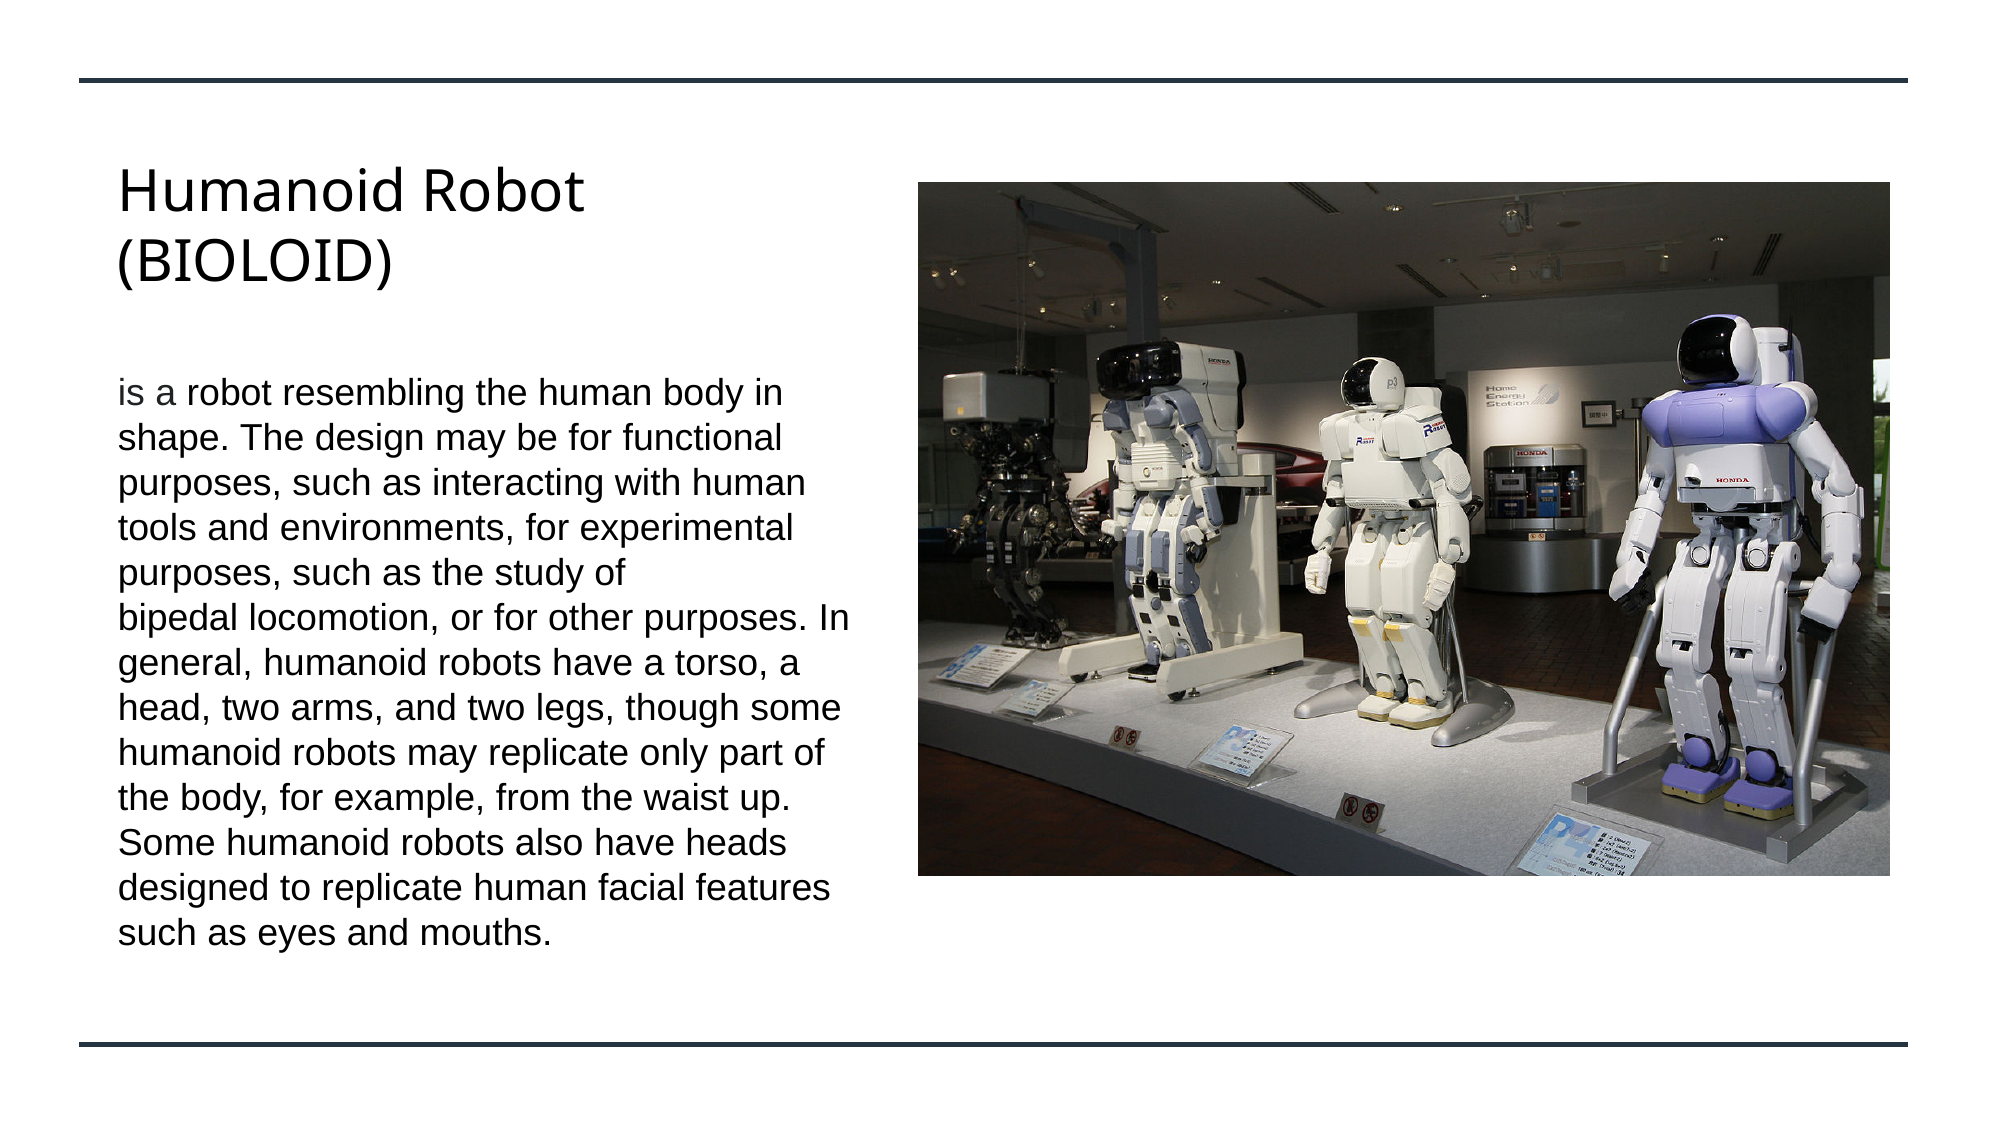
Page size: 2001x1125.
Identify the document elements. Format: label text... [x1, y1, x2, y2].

text_box is a robot resembling the human body in shape. The design may be for functional purposes, such as interacting with human tools and environments, for experimental purposes, such as the study of bipedal locomotion, or for other purposes. In general, humanoid robots have a torso, a head, two arms, and two legs, though some humanoid robots may replicate only part of the body, for example, from the waist up. Some humanoid robots also have heads designed to replicate human facial features such as eyes and mouths. [103, 360, 872, 961]
picture [918, 182, 1890, 876]
text_box Humanoid Robot (BIOLOID) [103, 145, 783, 300]
